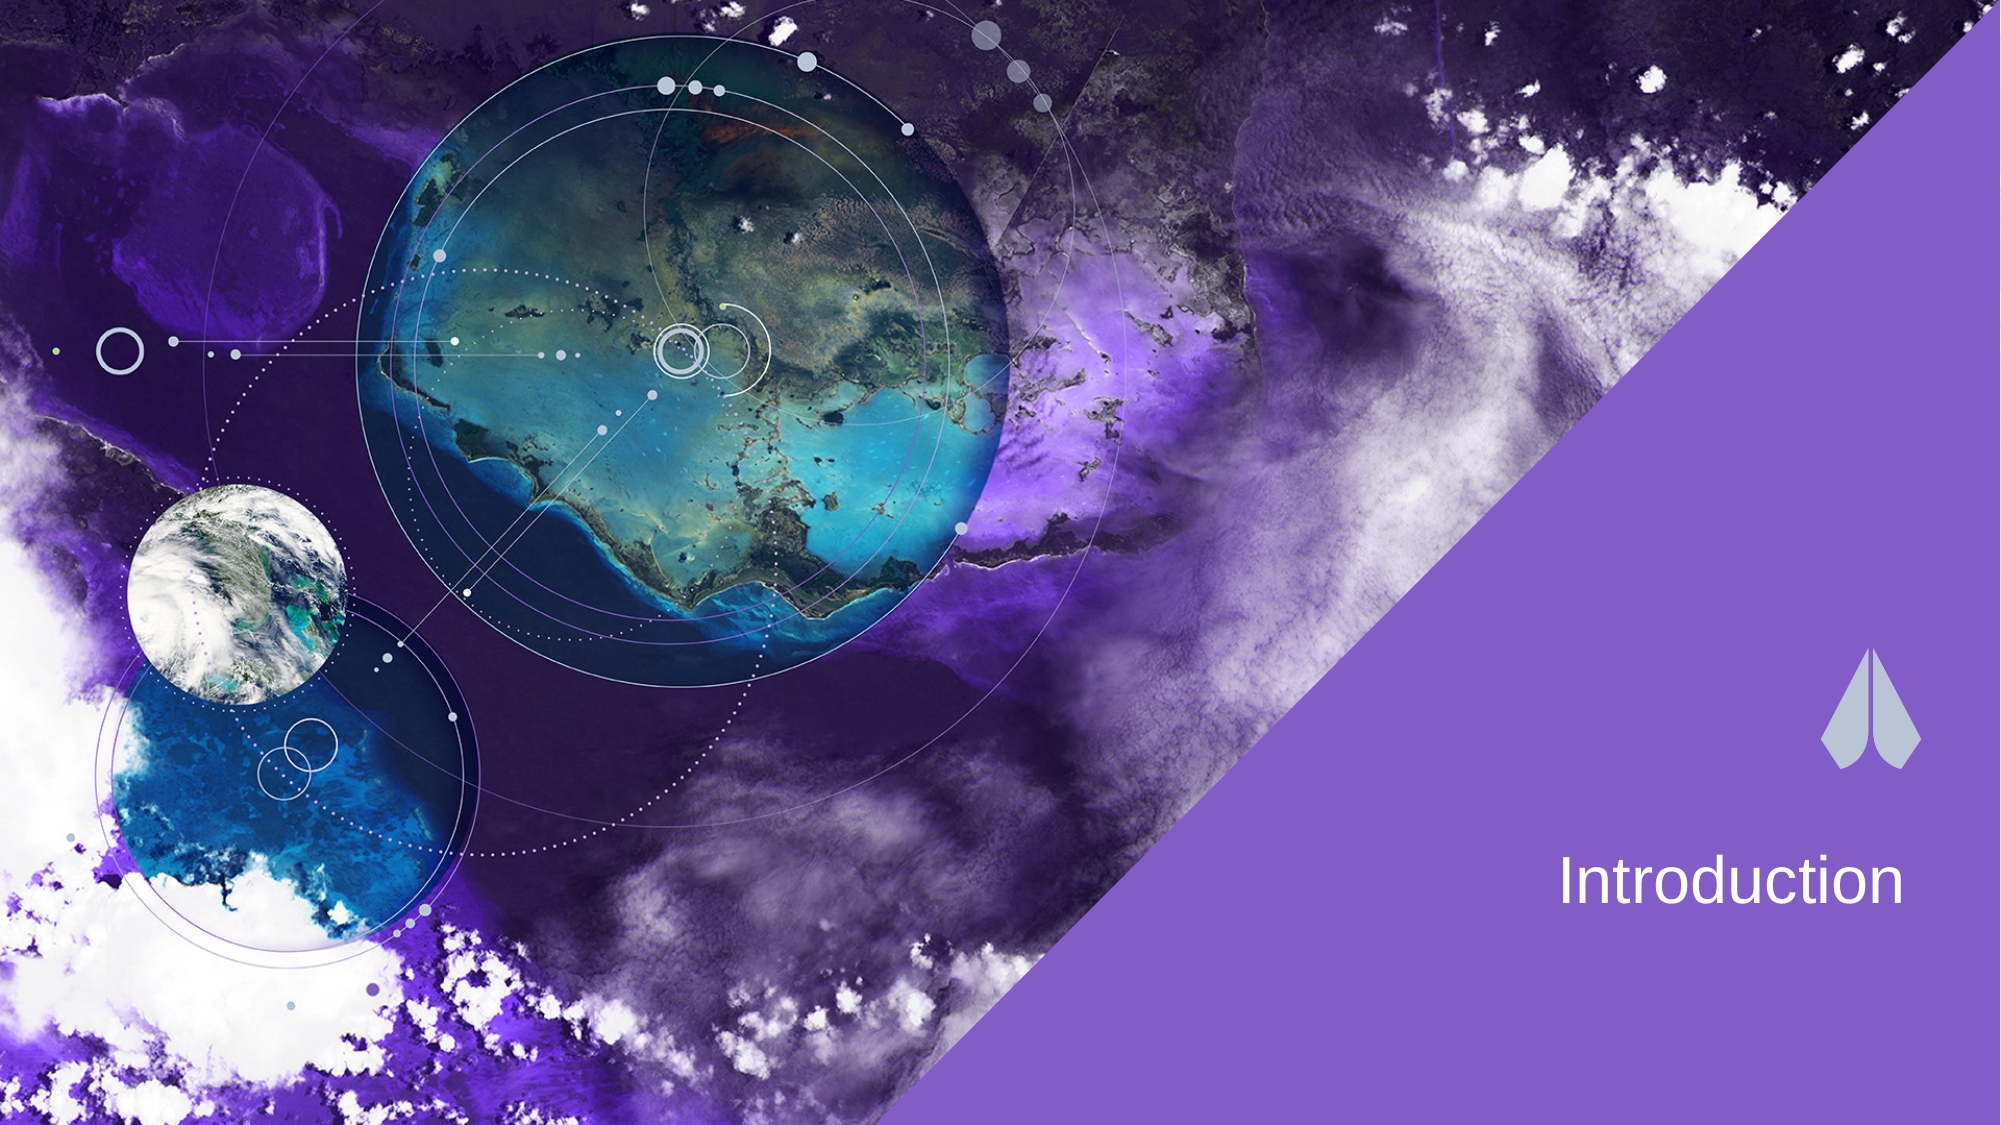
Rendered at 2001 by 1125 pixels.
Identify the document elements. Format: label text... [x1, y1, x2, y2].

list Introduction [686, 838, 1921, 988]
picture [0, 0, 1998, 1125]
picture [1811, 648, 1931, 769]
